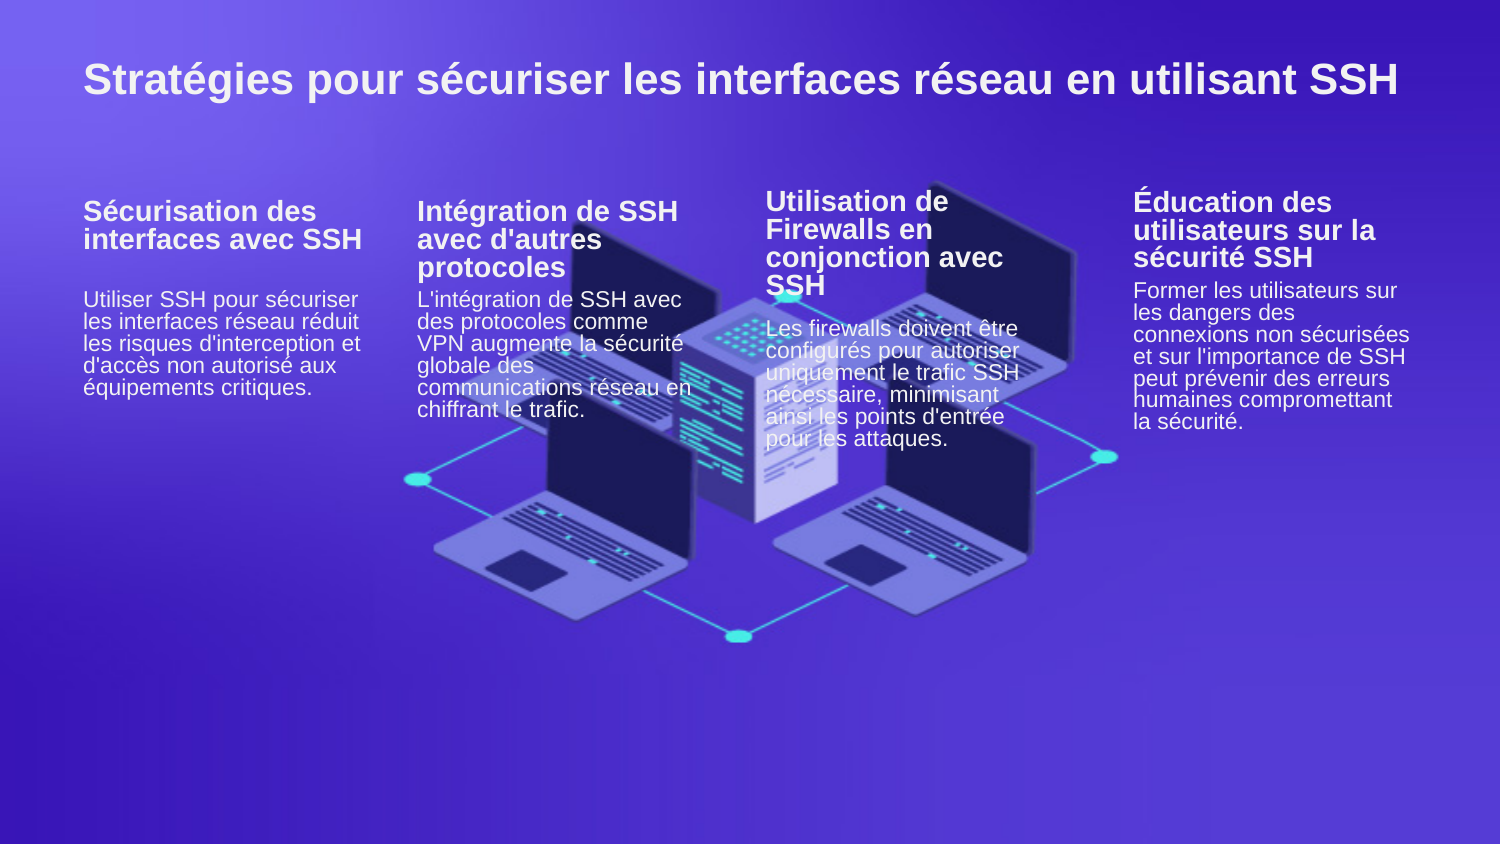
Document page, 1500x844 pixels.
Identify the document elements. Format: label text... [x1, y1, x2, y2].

text_box Stratégies pour sécuriser les interfaces réseau en utilisant SSH [67, 45, 1433, 119]
text_box Intégration de SSH avec d'autres protocoles [401, 183, 717, 274]
text_box L'intégration de SSH avec des protocoles comme VPN augmente la sécurité globale des communications réseau en chiffrant le trafic. [401, 274, 717, 438]
text_box Sécurisation des interfaces avec SSH [67, 183, 383, 271]
text_box Utiliser SSH pour sécuriser les interfaces réseau réduit les risques d'interception et d'accès non autorisé aux équipements critiques. [67, 274, 383, 416]
text_box Les firewalls doivent être configurés pour autoriser uniquement le trafic SSH nécessaire, minimisant ainsi les points d'entrée pour les attaques. [749, 303, 1065, 467]
text_box Utilisation de Firewalls en conjonction avec SSH [749, 173, 1065, 303]
text_box Éducation des utilisateurs sur la sécurité SSH [1117, 174, 1433, 264]
picture [0, 0, 1500, 844]
text_box Former les utilisateurs sur les dangers des connexions non sécurisées et sur l'importance de SSH peut prévenir des erreurs humaines compromettant la sécurité. [1117, 264, 1433, 451]
